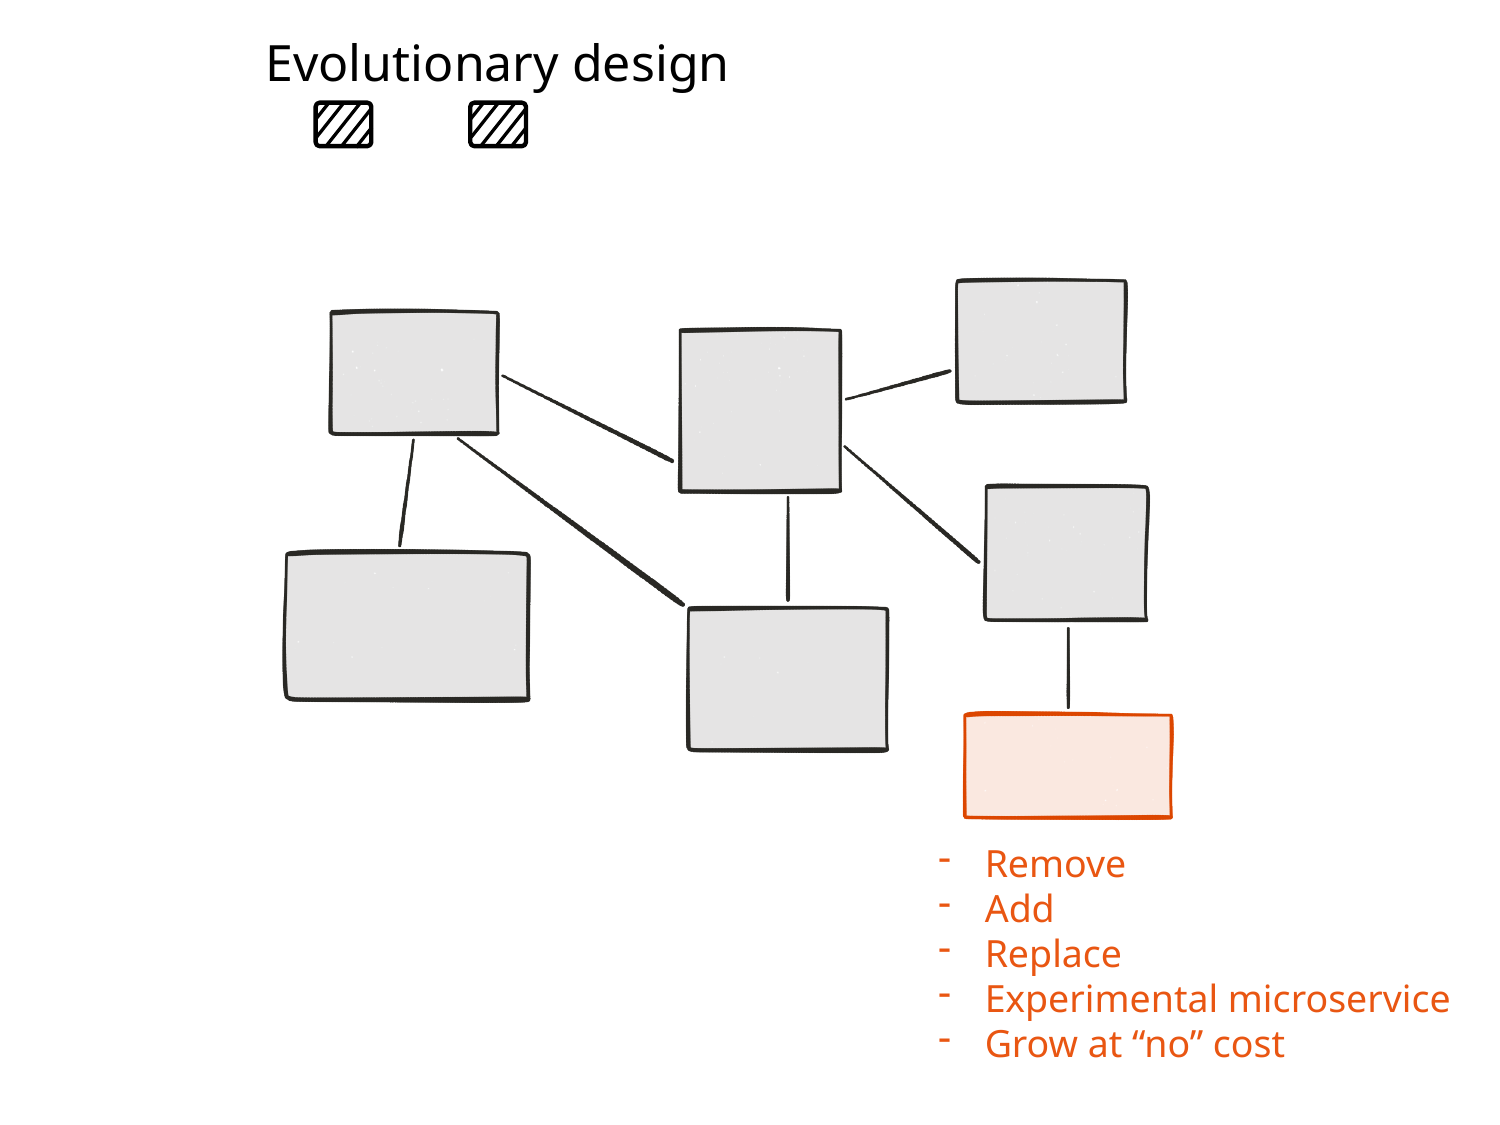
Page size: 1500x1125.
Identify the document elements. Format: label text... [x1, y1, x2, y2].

text_box Remove Add Replace Experimental microservice Grow at “no” cost [923, 832, 1467, 1073]
picture [243, 252, 1186, 833]
text_box Evolutionary design [250, 23, 746, 99]
picture [467, 99, 529, 149]
picture [312, 99, 374, 149]
